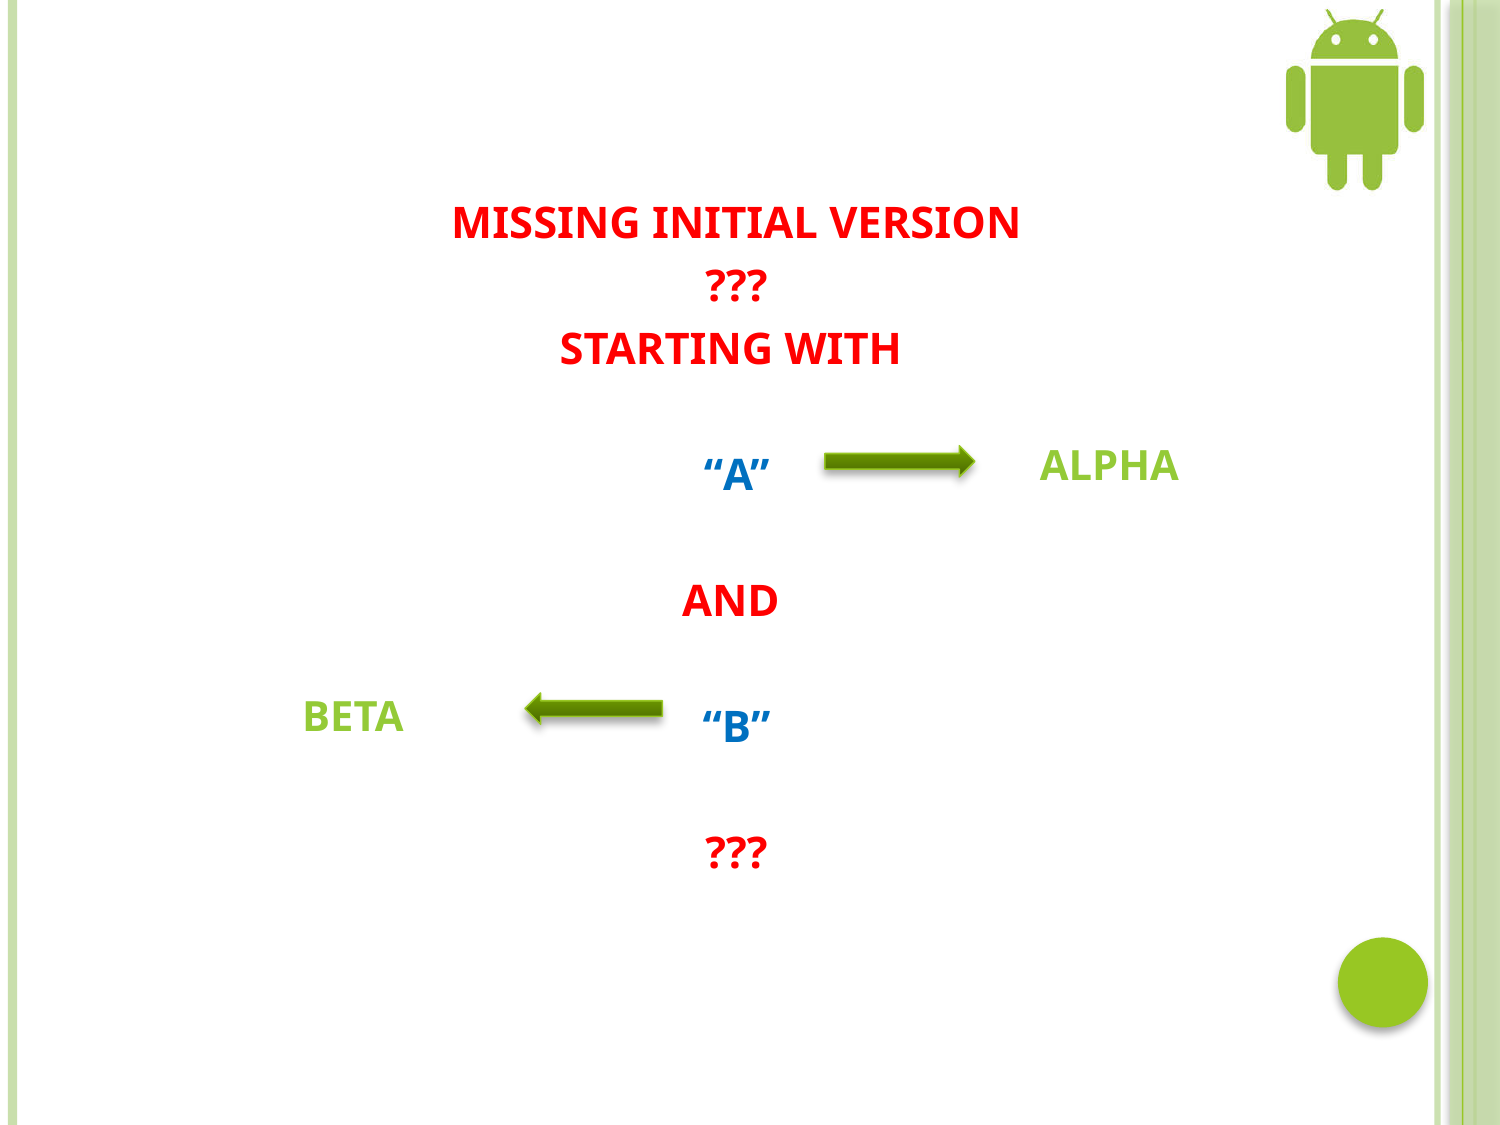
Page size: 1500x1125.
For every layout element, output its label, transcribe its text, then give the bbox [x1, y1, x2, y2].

text_box [824, 444, 976, 478]
list MISSING INITIAL VERSION ??? STARTING WITH “A” AND “B” ??? [162, 187, 1300, 888]
text_box BETA [287, 682, 513, 748]
text_box Alpha [1024, 431, 1250, 496]
picture [1277, 0, 1434, 200]
text_box [524, 692, 664, 725]
